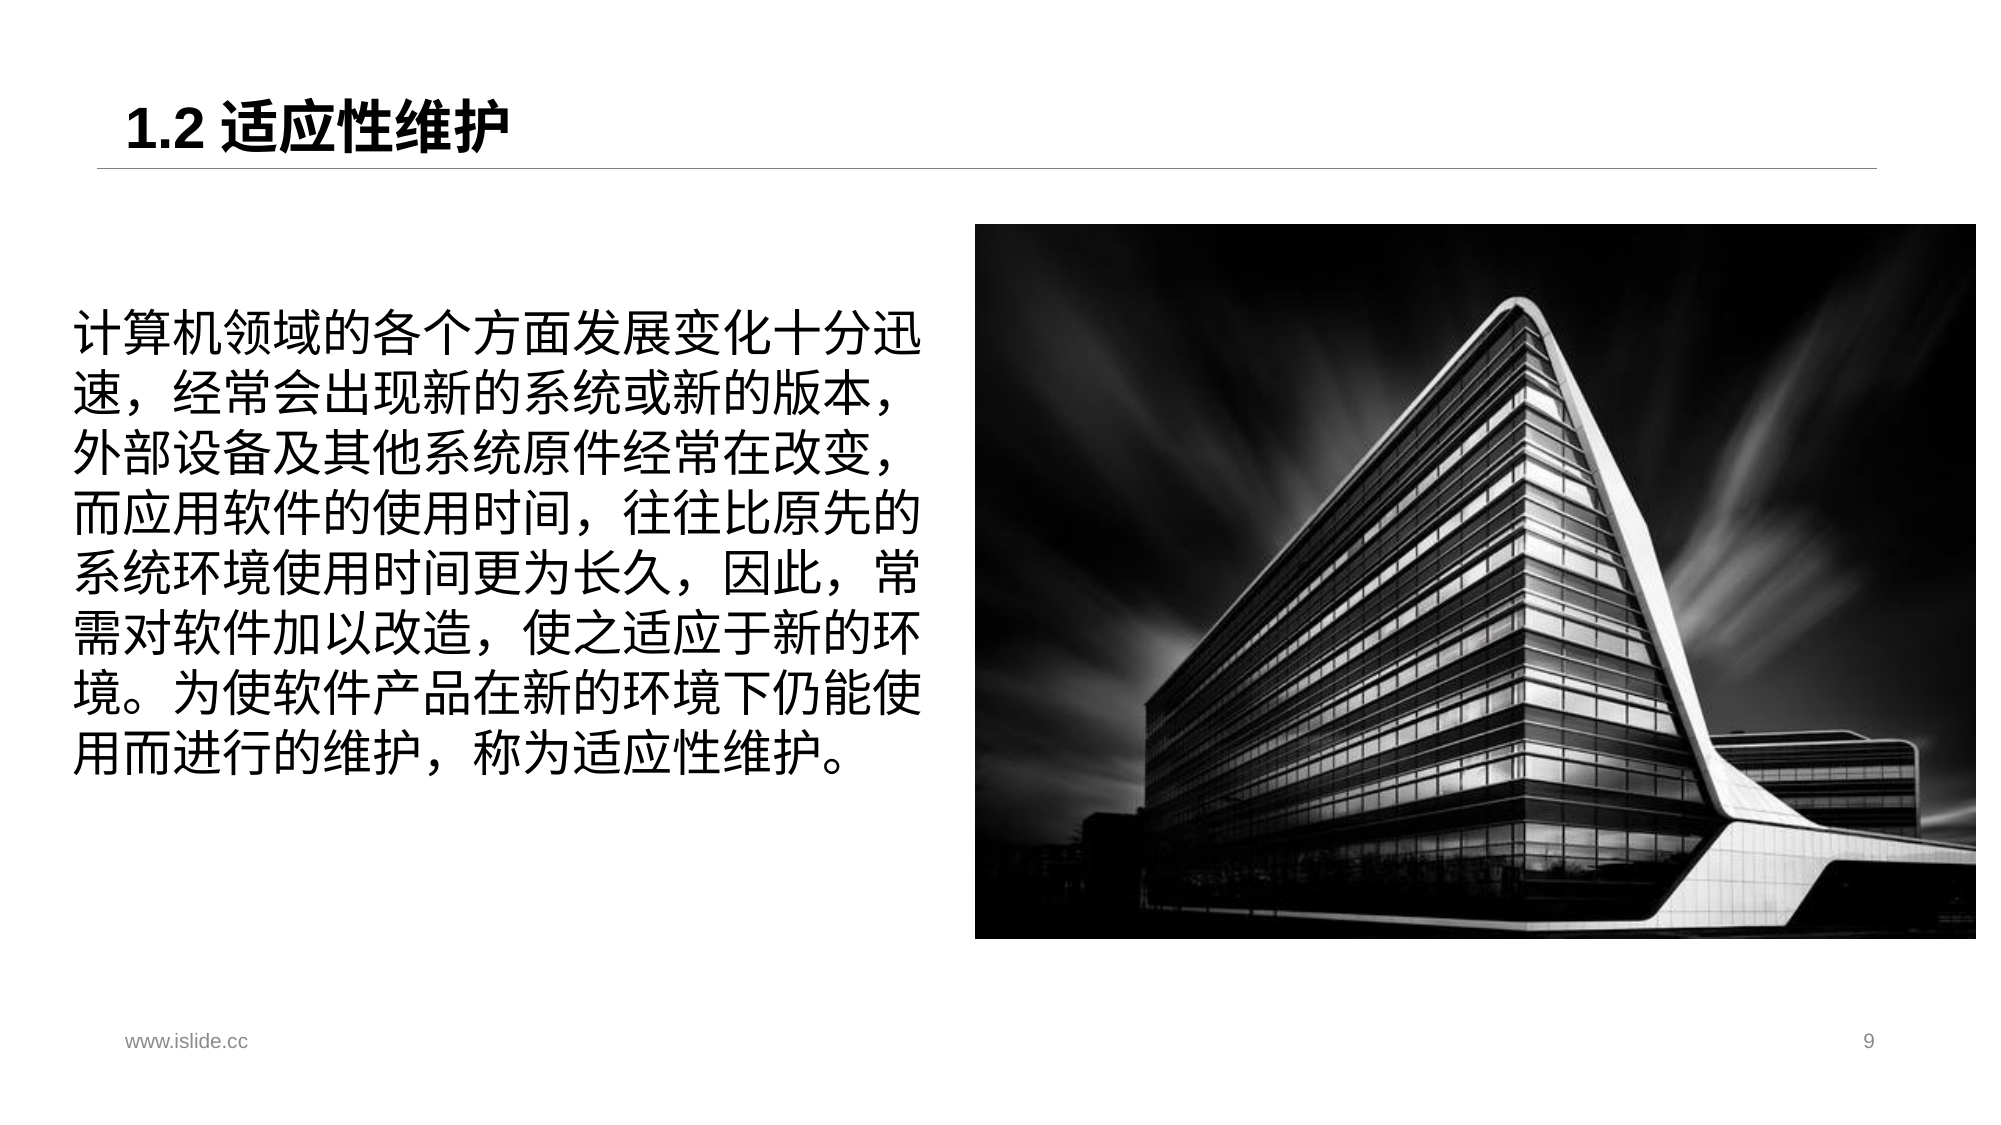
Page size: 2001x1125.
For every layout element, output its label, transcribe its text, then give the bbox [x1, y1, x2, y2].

footer www.islide.cc [109, 1023, 790, 1058]
slide_number 9 [1412, 1023, 1890, 1058]
picture [975, 224, 1976, 939]
title 1.2适应性维护 [109, 0, 1890, 169]
text_box 计算机领域的各个方面发展变化十分迅速，经常会出现新的系统或新的版本，外部设备及其他系统原件经常在改变，而应用软件的使用时间，往往比原先的系统环境使用时间更为长久，因此，常需对软件加以改造，使之适应于新的环境。为使软件产品在新的环境下仍能使用而进行的维护，称为适应性维护。 [57, 294, 962, 789]
